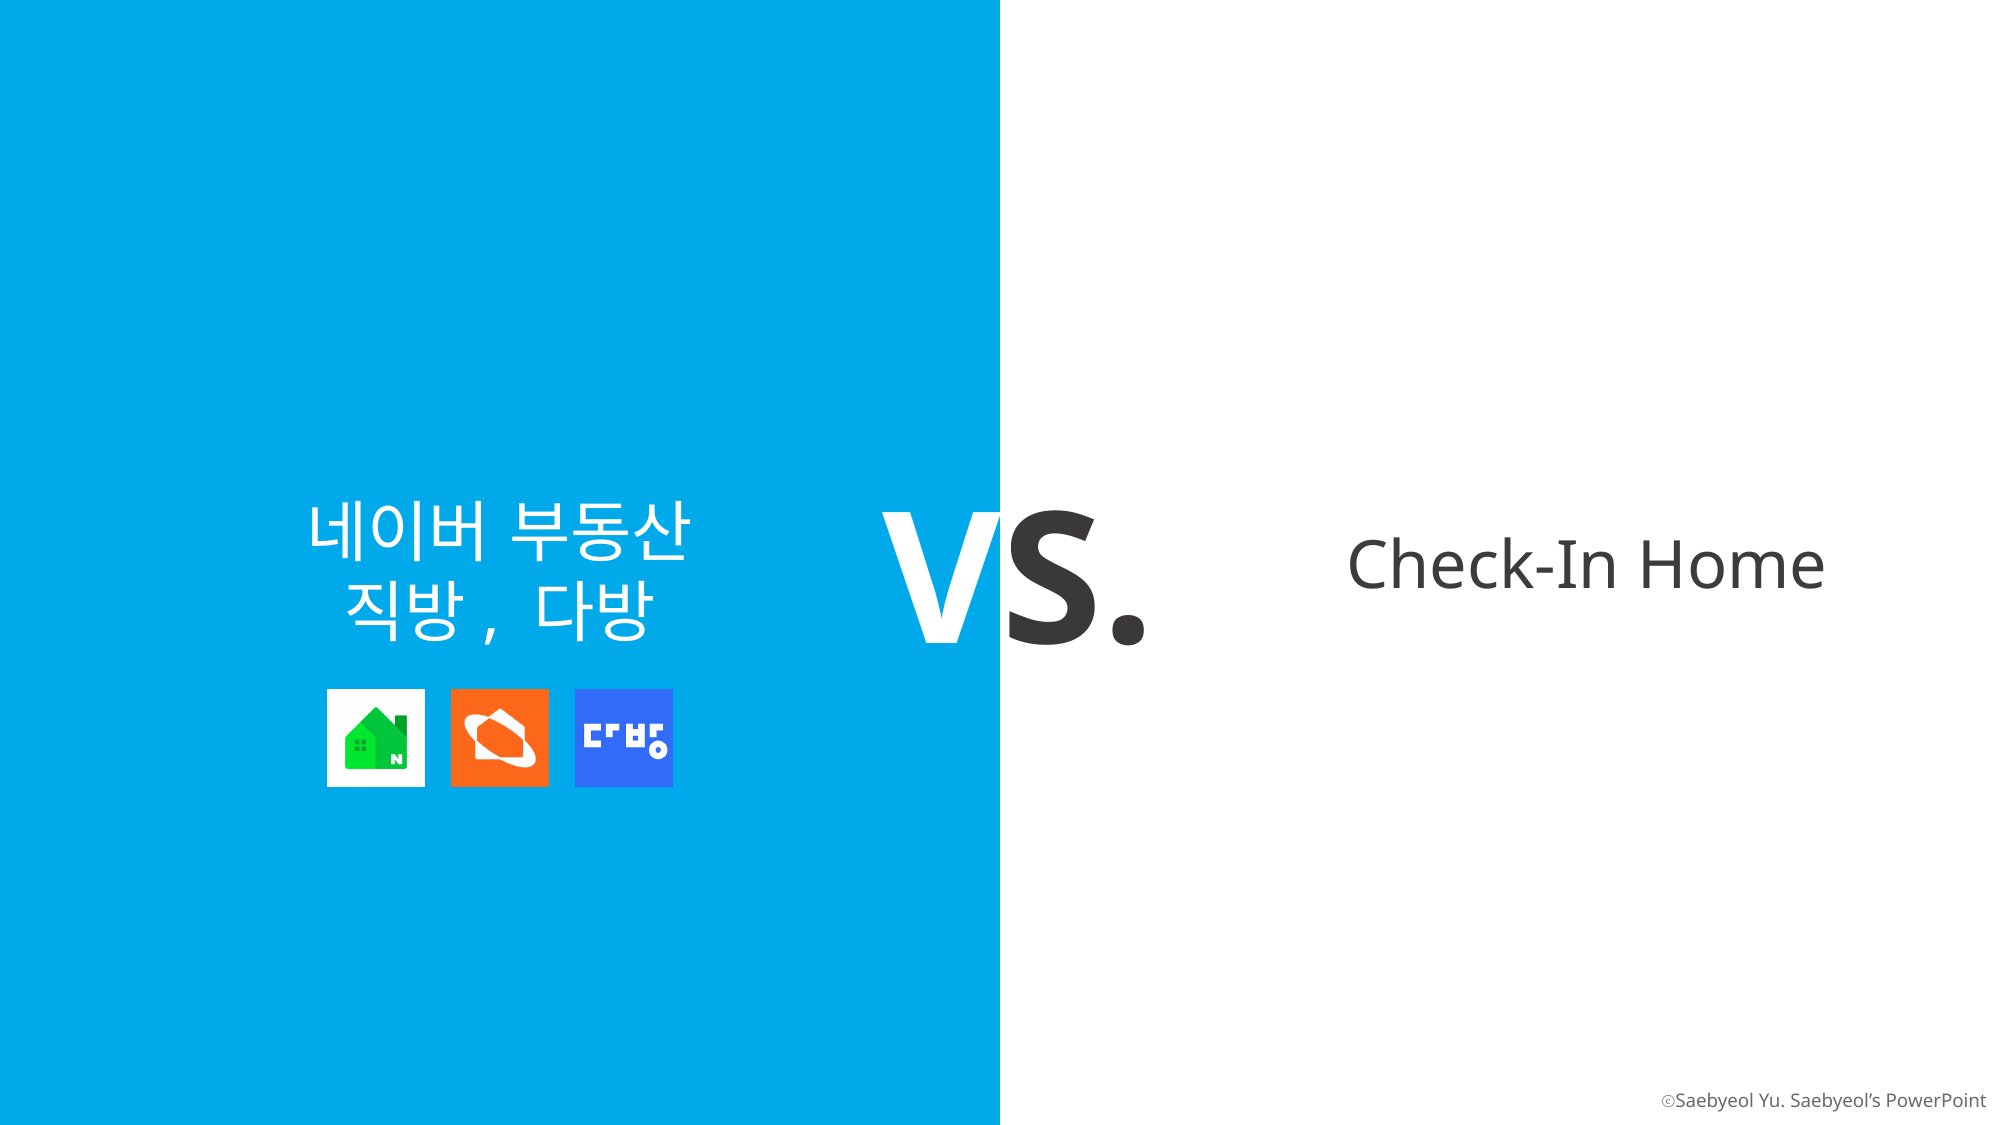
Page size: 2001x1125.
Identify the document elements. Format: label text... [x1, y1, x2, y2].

text_box VS. [867, 452, 1170, 688]
text_box [0, 0, 1001, 1125]
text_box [327, 689, 673, 787]
text_box 네이버 부동산 직방, 다방 [291, 482, 709, 658]
text_box Check-In Home [1331, 514, 1843, 610]
